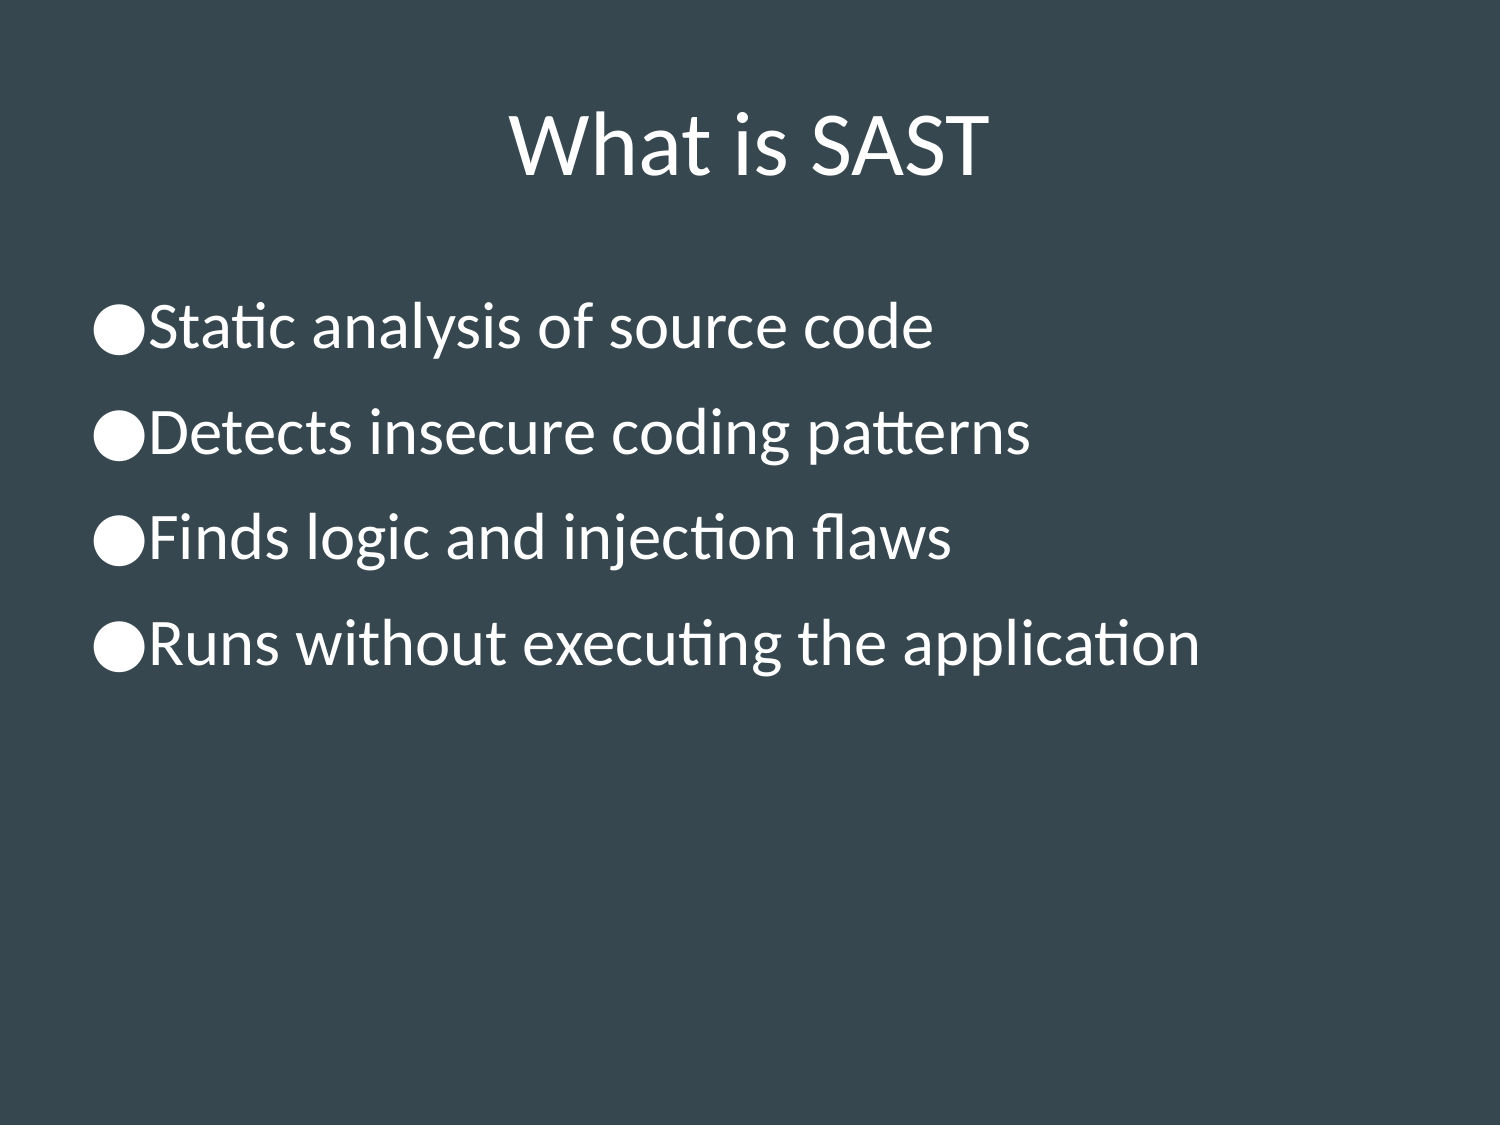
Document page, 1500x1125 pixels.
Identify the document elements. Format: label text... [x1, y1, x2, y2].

title What is SAST [75, 45, 1425, 233]
list Static analysis of source code Detects insecure coding patterns Finds logic and injection flaws Runs without executing the application [75, 262, 1425, 1005]
